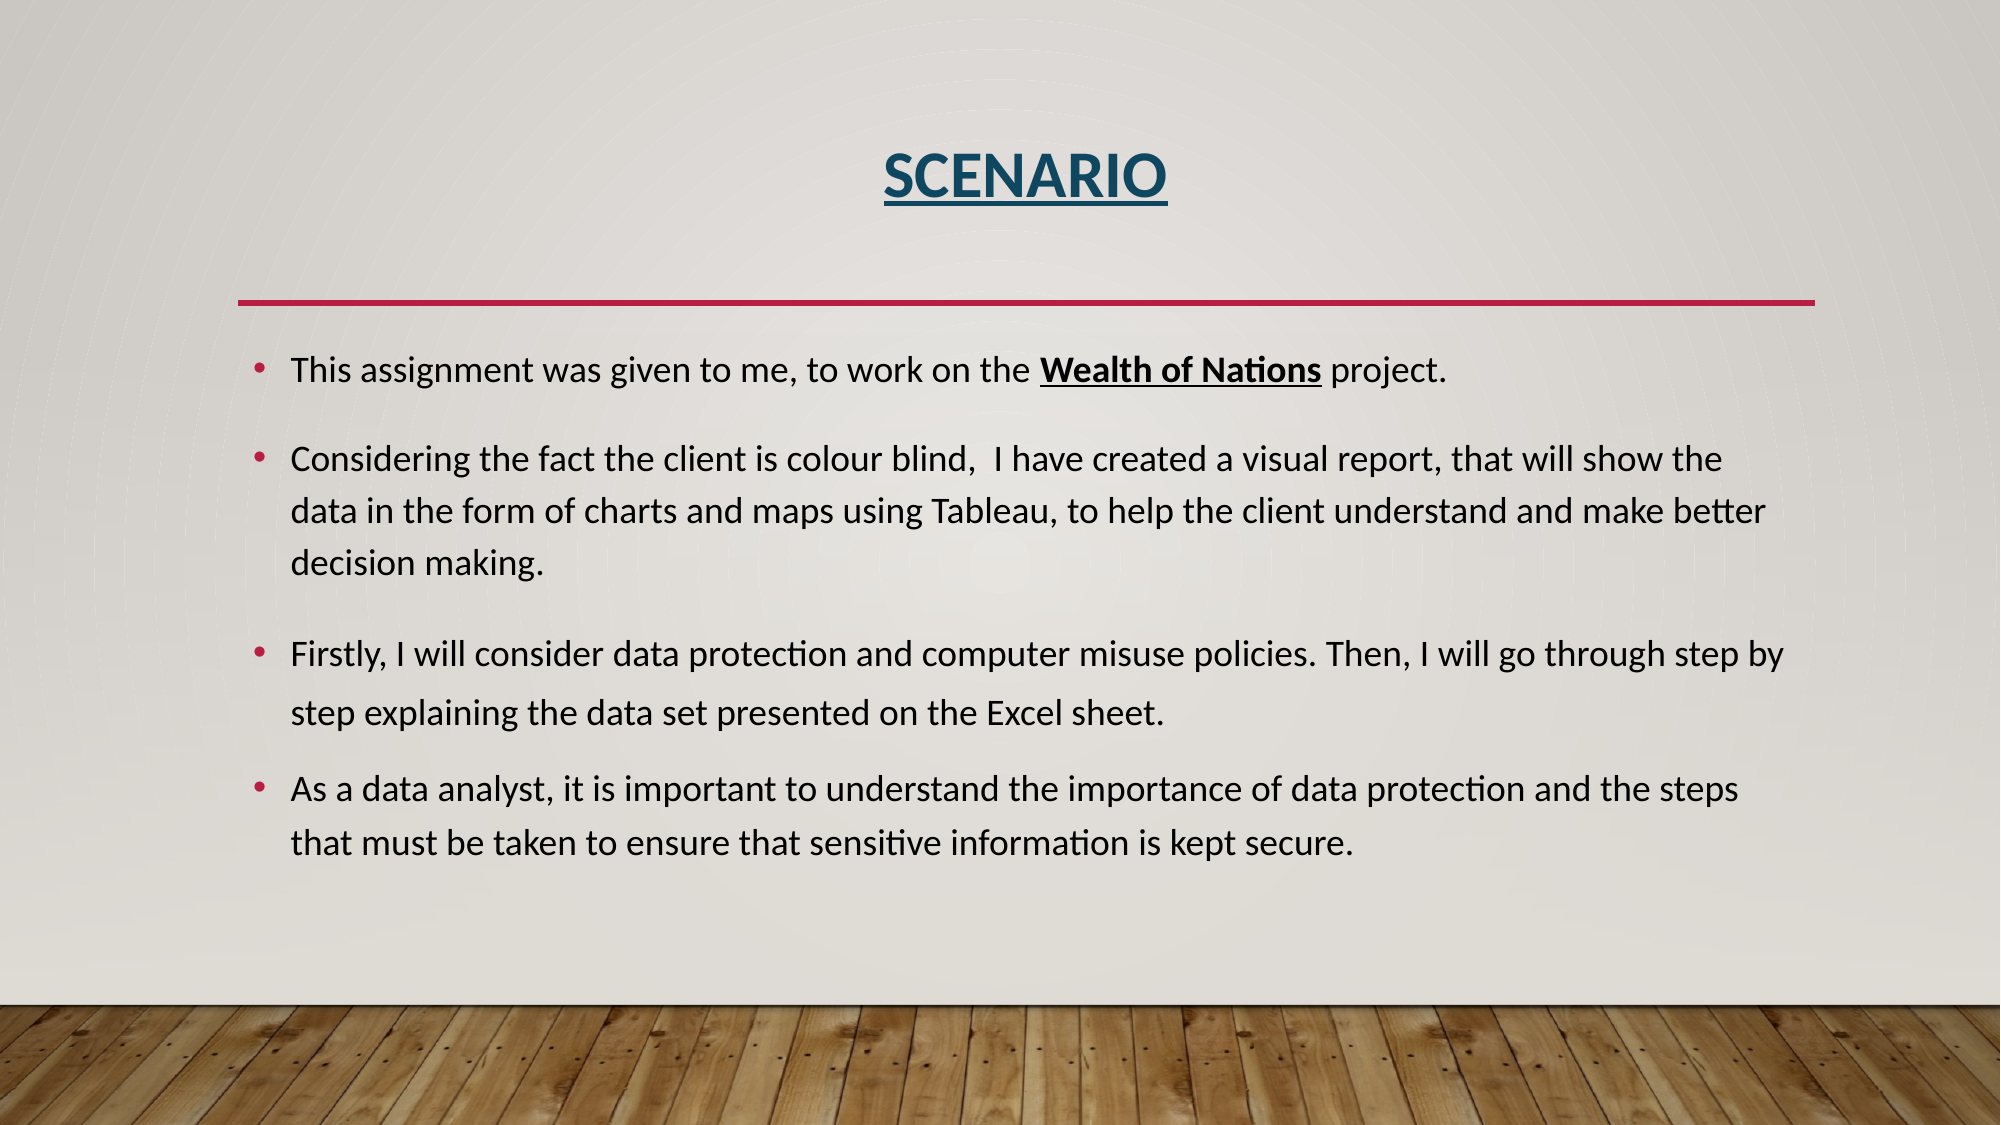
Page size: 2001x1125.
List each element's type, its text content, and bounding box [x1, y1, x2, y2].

list This assignment was given to me, to work on the Wealth of Nations project. Considering the fact the client is colour blind, I have created a visual report, that will show the data in the form of charts and maps using Tableau, to help the client understand and make better decision making. Firstly, I will consider data protection and computer misuse policies. Then, I will go through step by step explaining the data set presented on the Excel sheet. As a data analyst, it is important to understand the importance of data protection and the steps that must be taken to ensure that sensitive information is kept secure. [238, 330, 1814, 897]
title Scenario [238, 131, 1814, 305]
picture [0, 1005, 2000, 1125]
